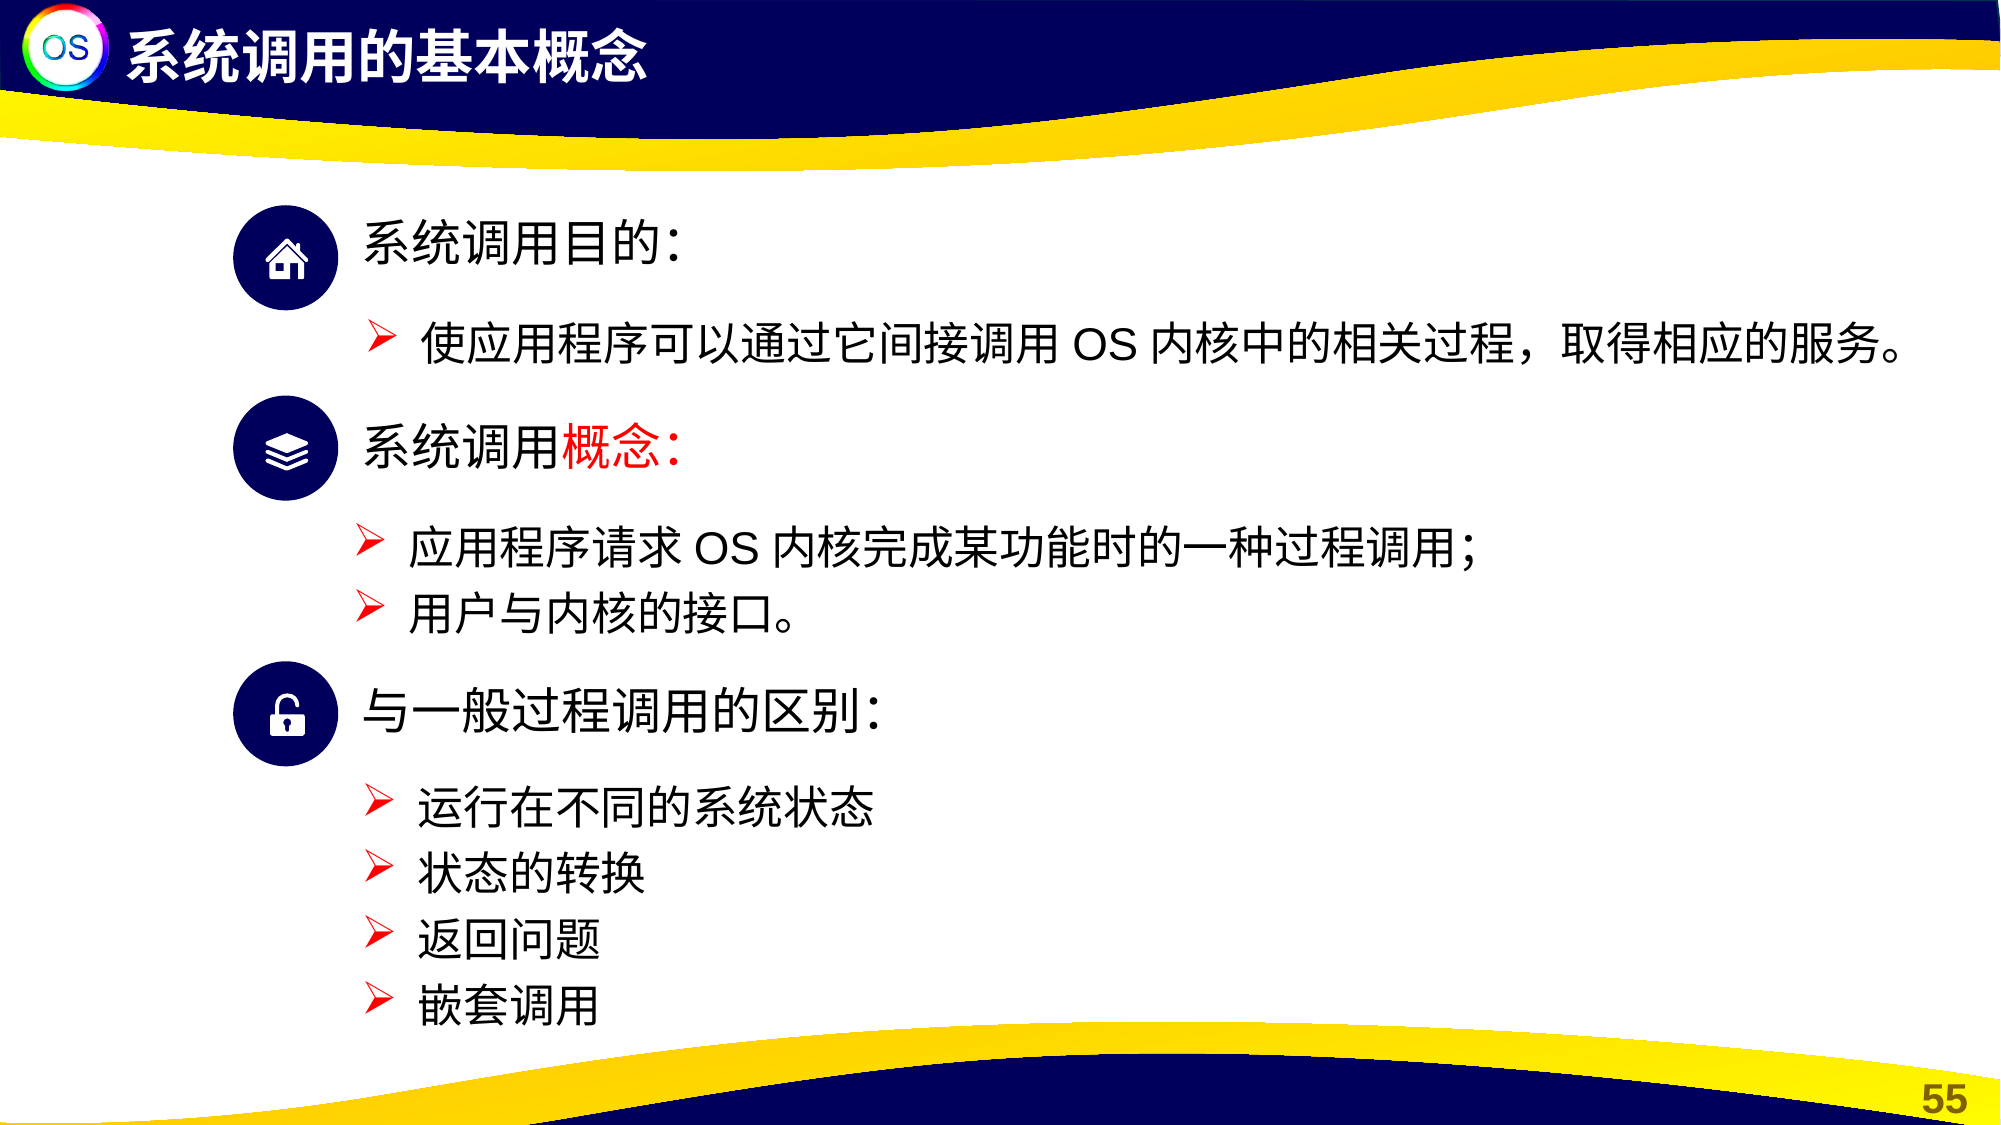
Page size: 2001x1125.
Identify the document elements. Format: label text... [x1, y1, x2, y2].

text_box 系统调用概念： [346, 413, 953, 478]
text_box [265, 238, 309, 280]
text_box 使应用程序可以通过它间接调用OS内核中的相关过程，取得相应的服务。 [349, 295, 1943, 395]
picture [22, 3, 109, 91]
text_box 系统调用目的： [346, 208, 1538, 276]
text_box [233, 395, 339, 501]
text_box [265, 450, 309, 463]
text_box [233, 205, 339, 311]
text_box 系统调用的基本概念 [109, 12, 1263, 98]
text_box [233, 661, 339, 767]
text_box 运行在不同的系统状态 状态的转换 返回问题 嵌套调用 [346, 760, 1242, 846]
text_box [270, 693, 305, 736]
text_box 与一般过程调用的区别： [346, 675, 953, 744]
text_box 应用程序请求OS内核完成某功能时的一种过程调用； 用户与内核的接口。 [337, 500, 1515, 664]
text_box [265, 458, 309, 471]
text_box [265, 433, 309, 453]
